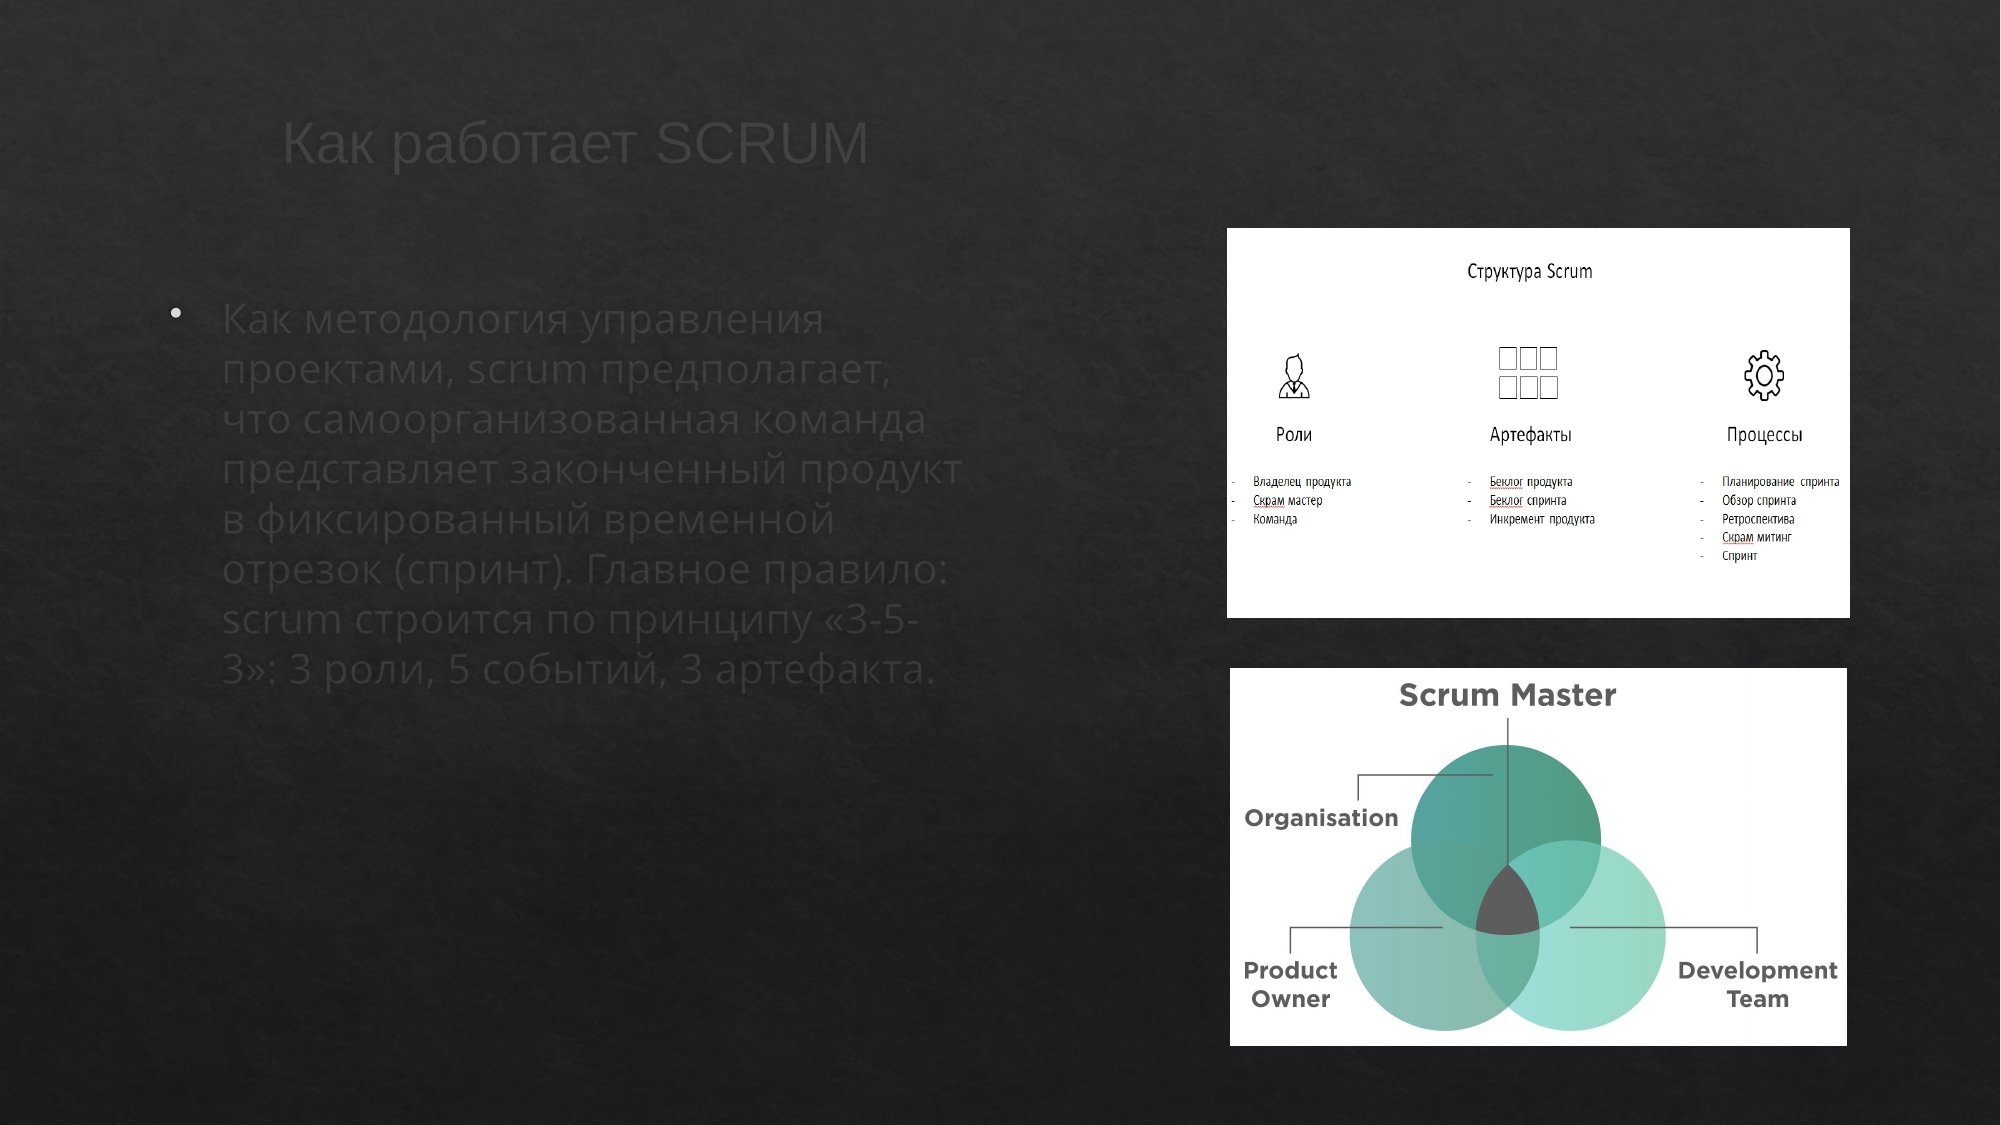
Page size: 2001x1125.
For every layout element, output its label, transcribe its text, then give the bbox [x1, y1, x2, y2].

picture [1229, 668, 1847, 1046]
picture [1226, 228, 1850, 618]
title Как работает SCRUM [150, 95, 1001, 255]
list Как методология управления проектами, scrum предполагает, что самоорганизованная команда представляет законченный продукт в фиксированный временной отрезок (спринт). Главное правило: scrum строится по принципу «3-5-3»: 3 роли, 5 событий, 3 артефакта. [149, 284, 986, 950]
